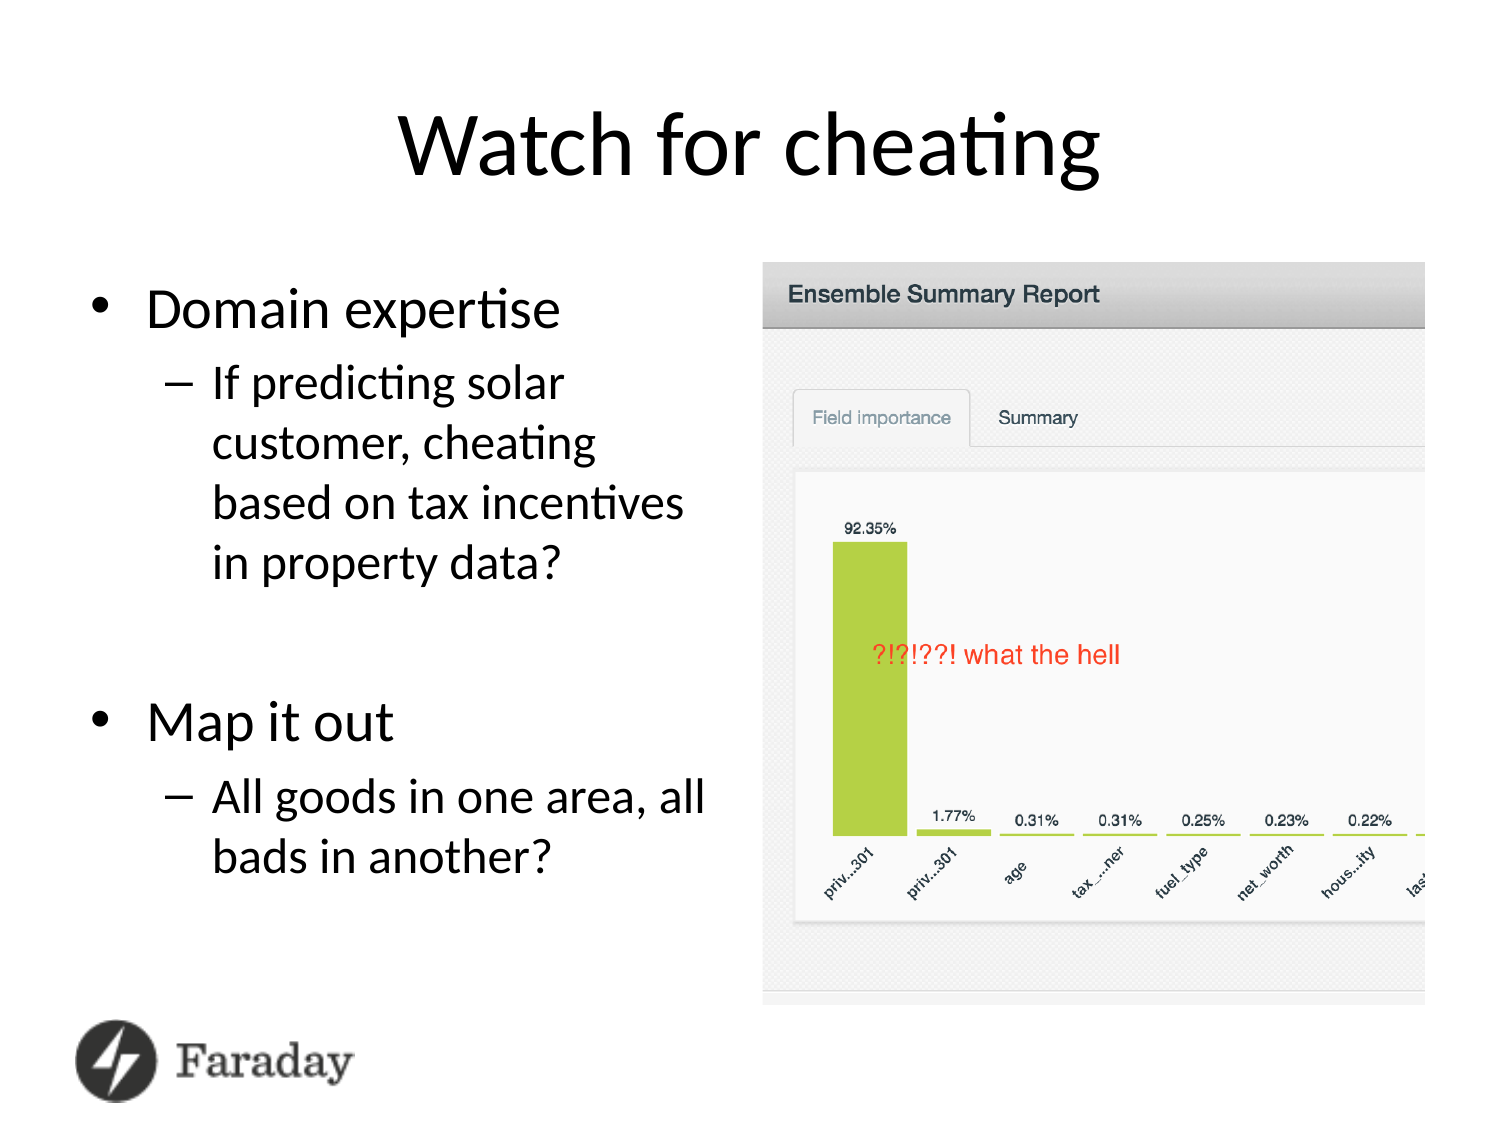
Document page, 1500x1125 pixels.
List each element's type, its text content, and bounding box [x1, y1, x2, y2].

list Domain expertise If predicting solar customer, cheating based on tax incentives in property data? Map it out All goods in one area, all bads in another? [75, 262, 738, 1005]
picture [75, 1019, 355, 1103]
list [762, 262, 1426, 1006]
title Watch for cheating [75, 45, 1425, 233]
